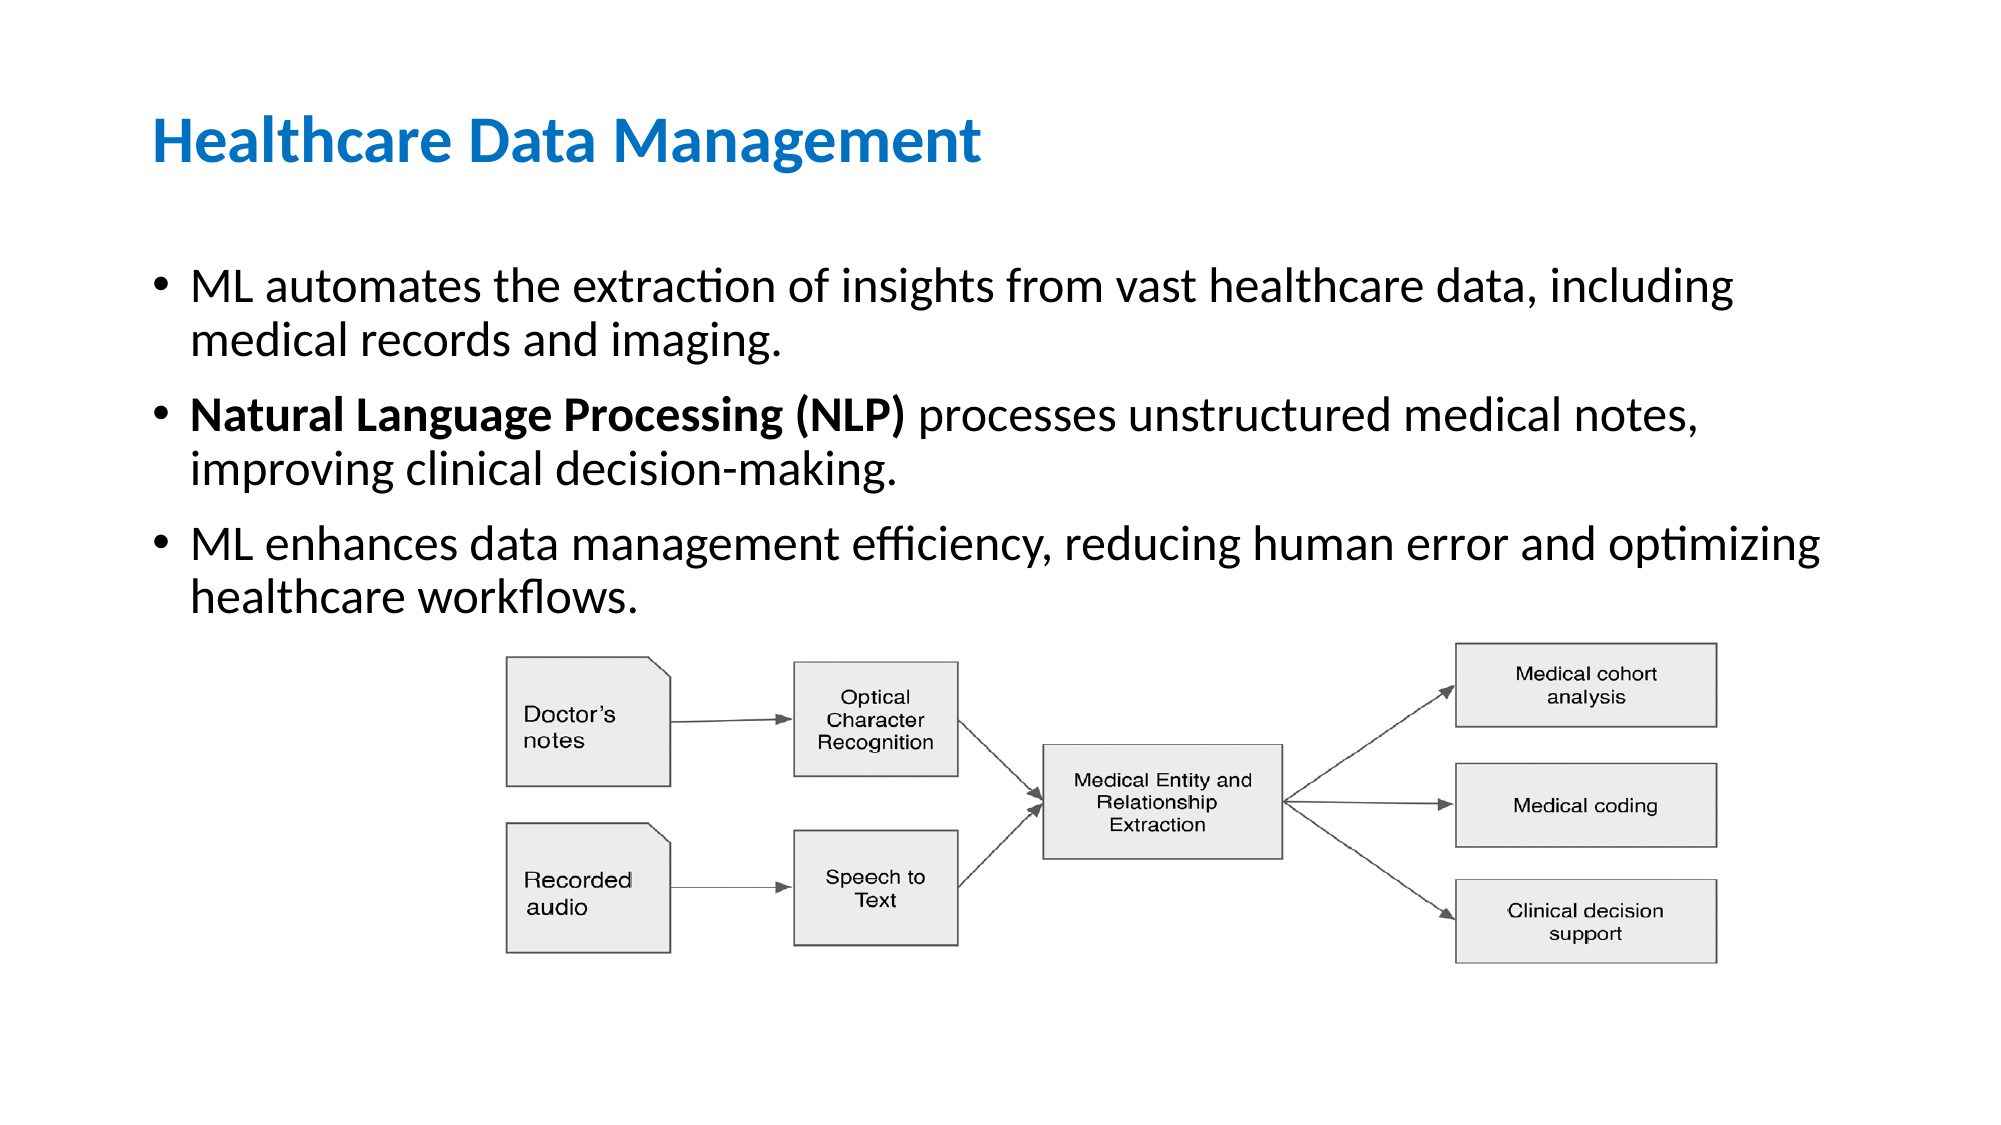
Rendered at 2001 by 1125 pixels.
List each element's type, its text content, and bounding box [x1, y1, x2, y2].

picture [472, 632, 1748, 985]
title Healthcare Data Management [137, 59, 1863, 222]
list ML automates the extraction of insights from vast healthcare data, including medical records and imaging. Natural Language Processing (NLP) processes unstructured medical notes, improving clinical decision-making. ML enhances data management efficiency, reducing human error and optimizing healthcare workflows. [137, 251, 1863, 1014]
